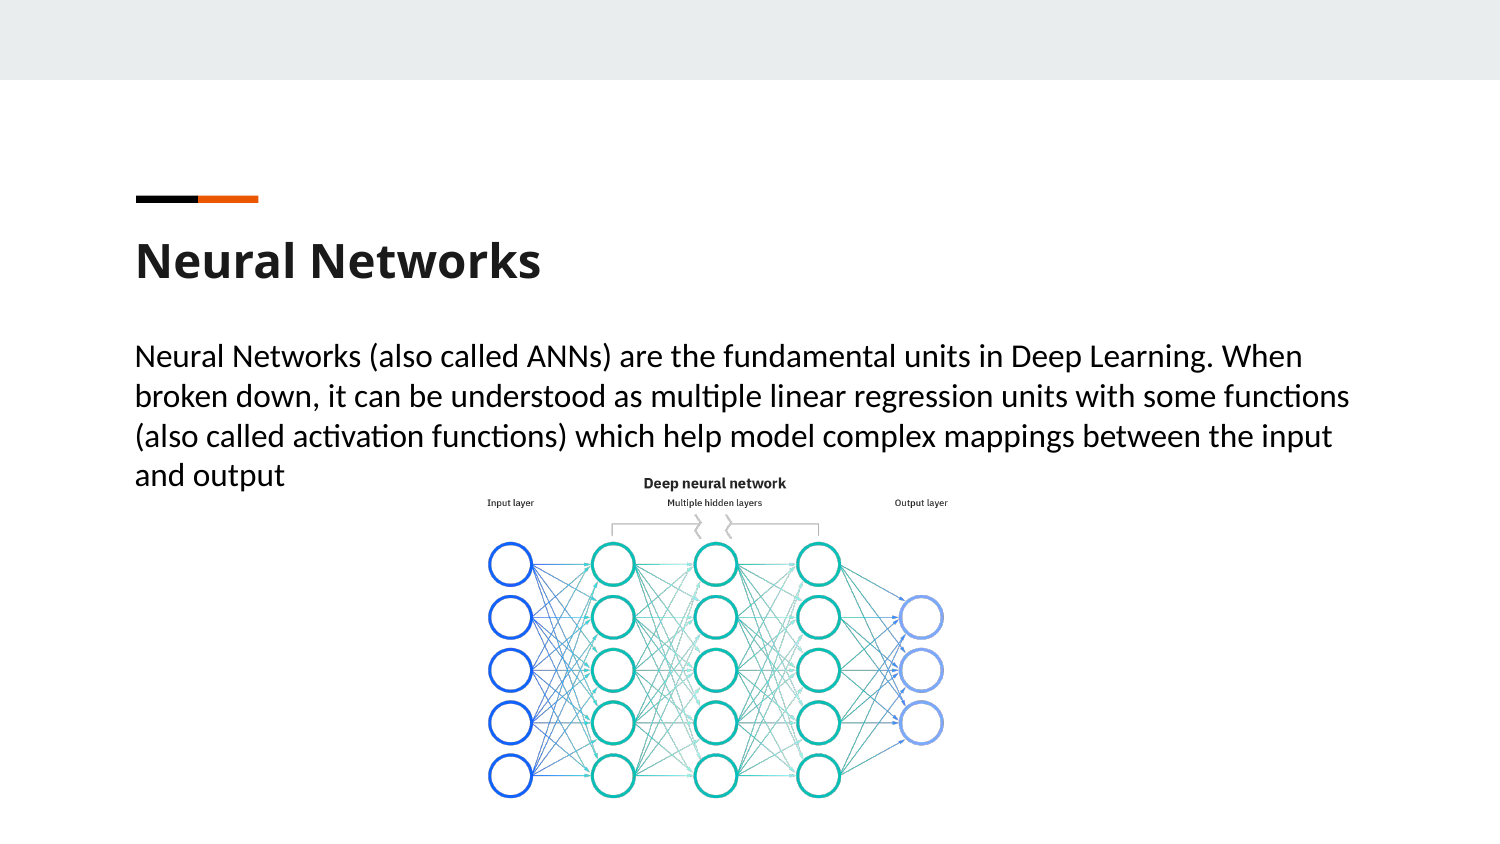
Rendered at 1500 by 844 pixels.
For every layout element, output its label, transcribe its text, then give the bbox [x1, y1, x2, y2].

picture [460, 460, 964, 818]
text_box Neural Networks (also called ANNs) are the fundamental units in Deep Learning. When broken down, it can be understood as multiple linear regression units with some functions (also called activation functions) which help model complex mappings between the input and output [119, 319, 1381, 690]
text_box Neural Networks [119, 216, 1381, 304]
